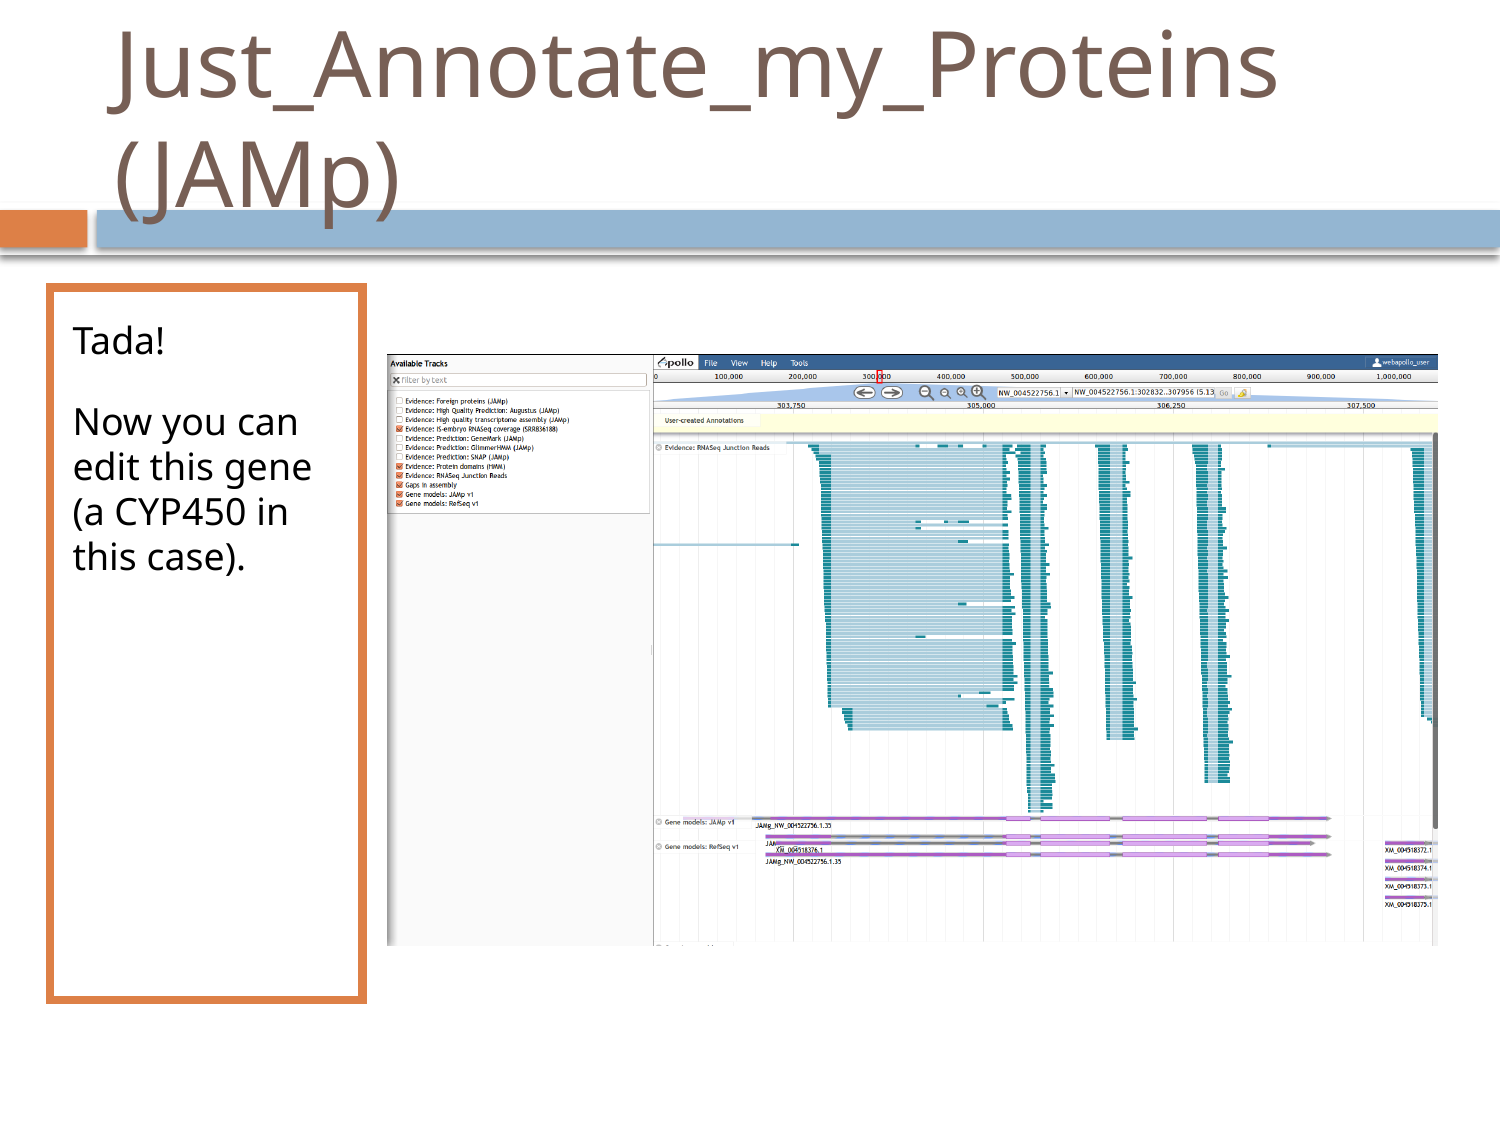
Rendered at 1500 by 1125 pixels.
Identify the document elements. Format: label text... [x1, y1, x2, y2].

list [387, 354, 1438, 946]
title Just_Annotate_my_Proteins (JAMp) [99, 44, 1425, 188]
list Tada! Now you can edit this gene (a CYP450 in this case). [46, 283, 367, 1004]
